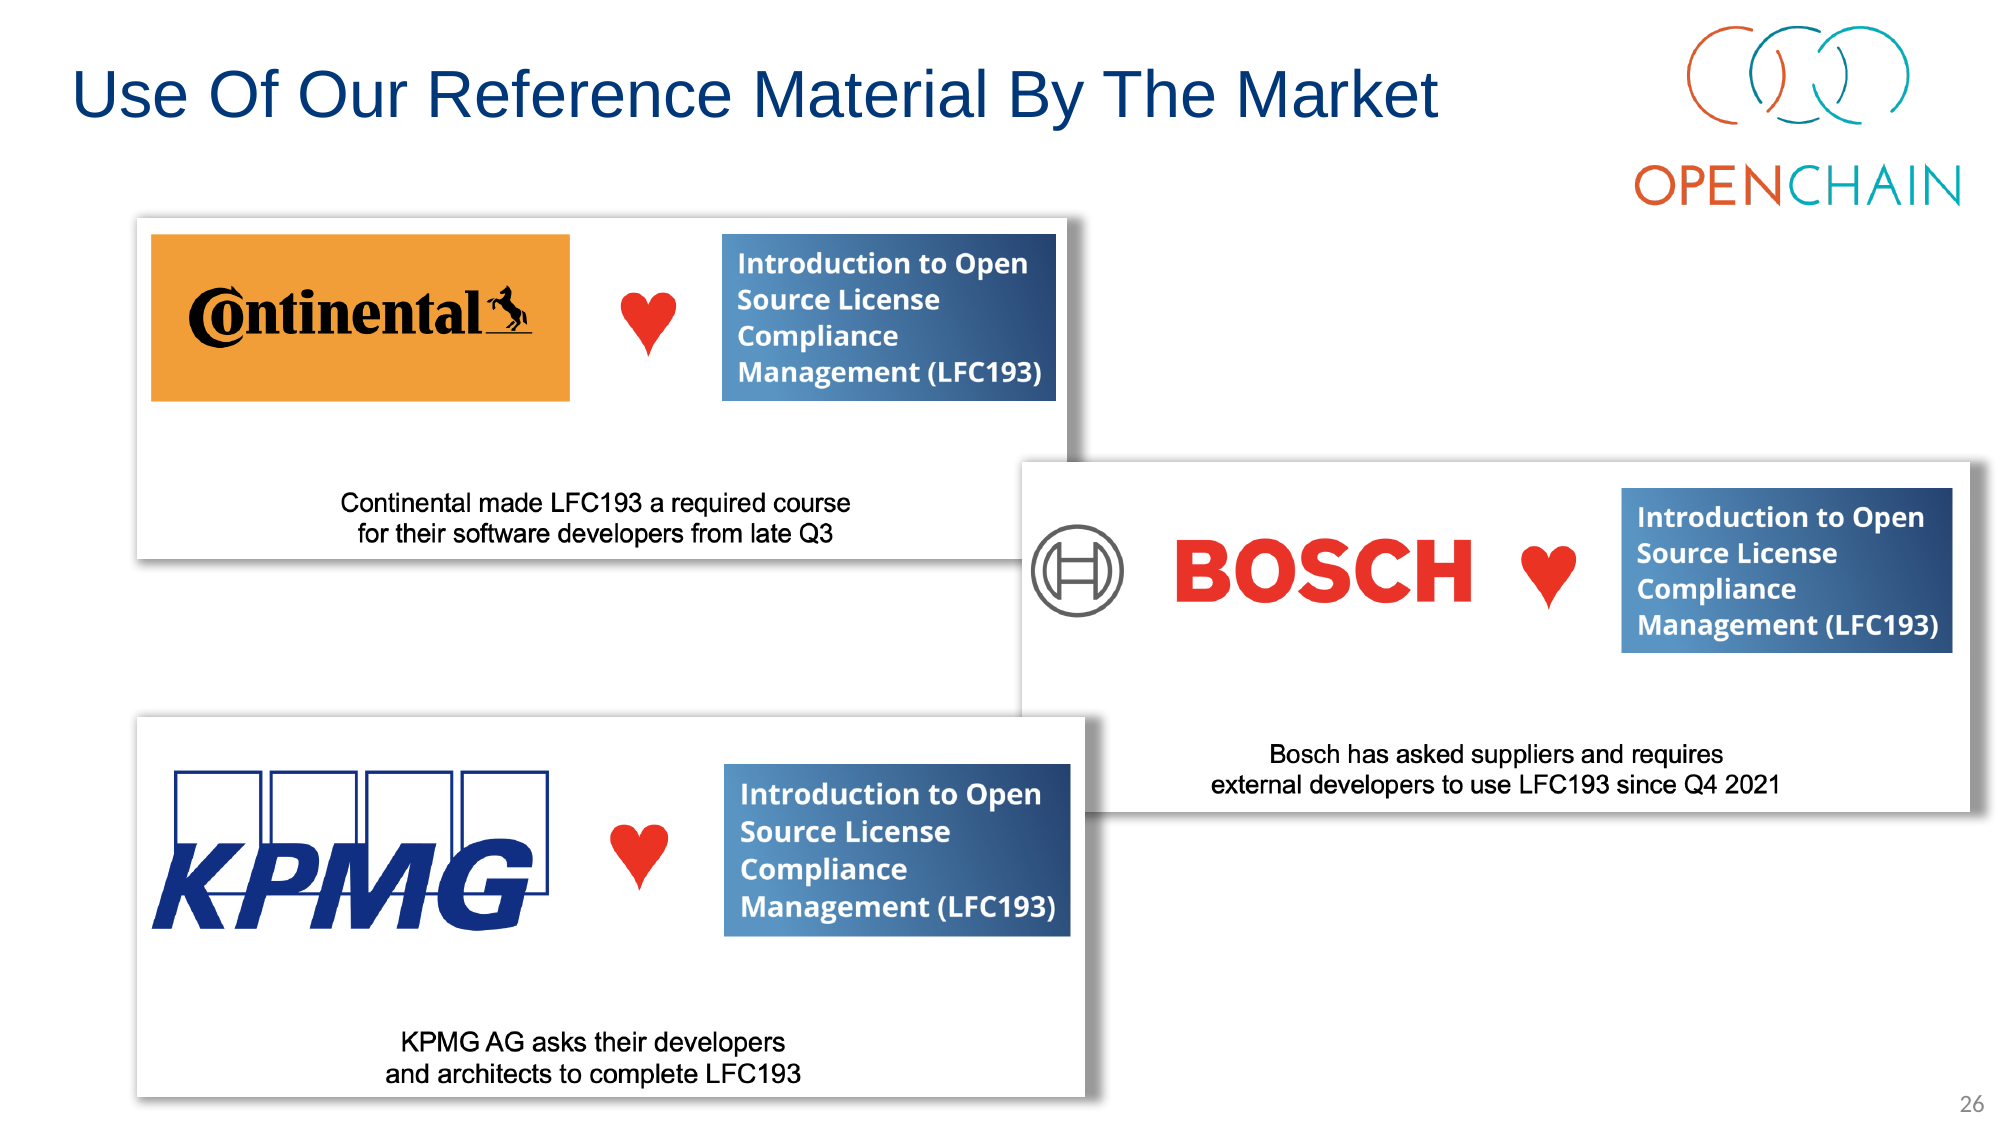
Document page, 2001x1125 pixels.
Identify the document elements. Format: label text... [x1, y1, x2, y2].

picture [137, 217, 1970, 1097]
picture [1628, 19, 1966, 213]
slide_number 26 [1939, 1079, 2000, 1125]
title Use Of Our Reference Material By The Market [51, 39, 1689, 193]
